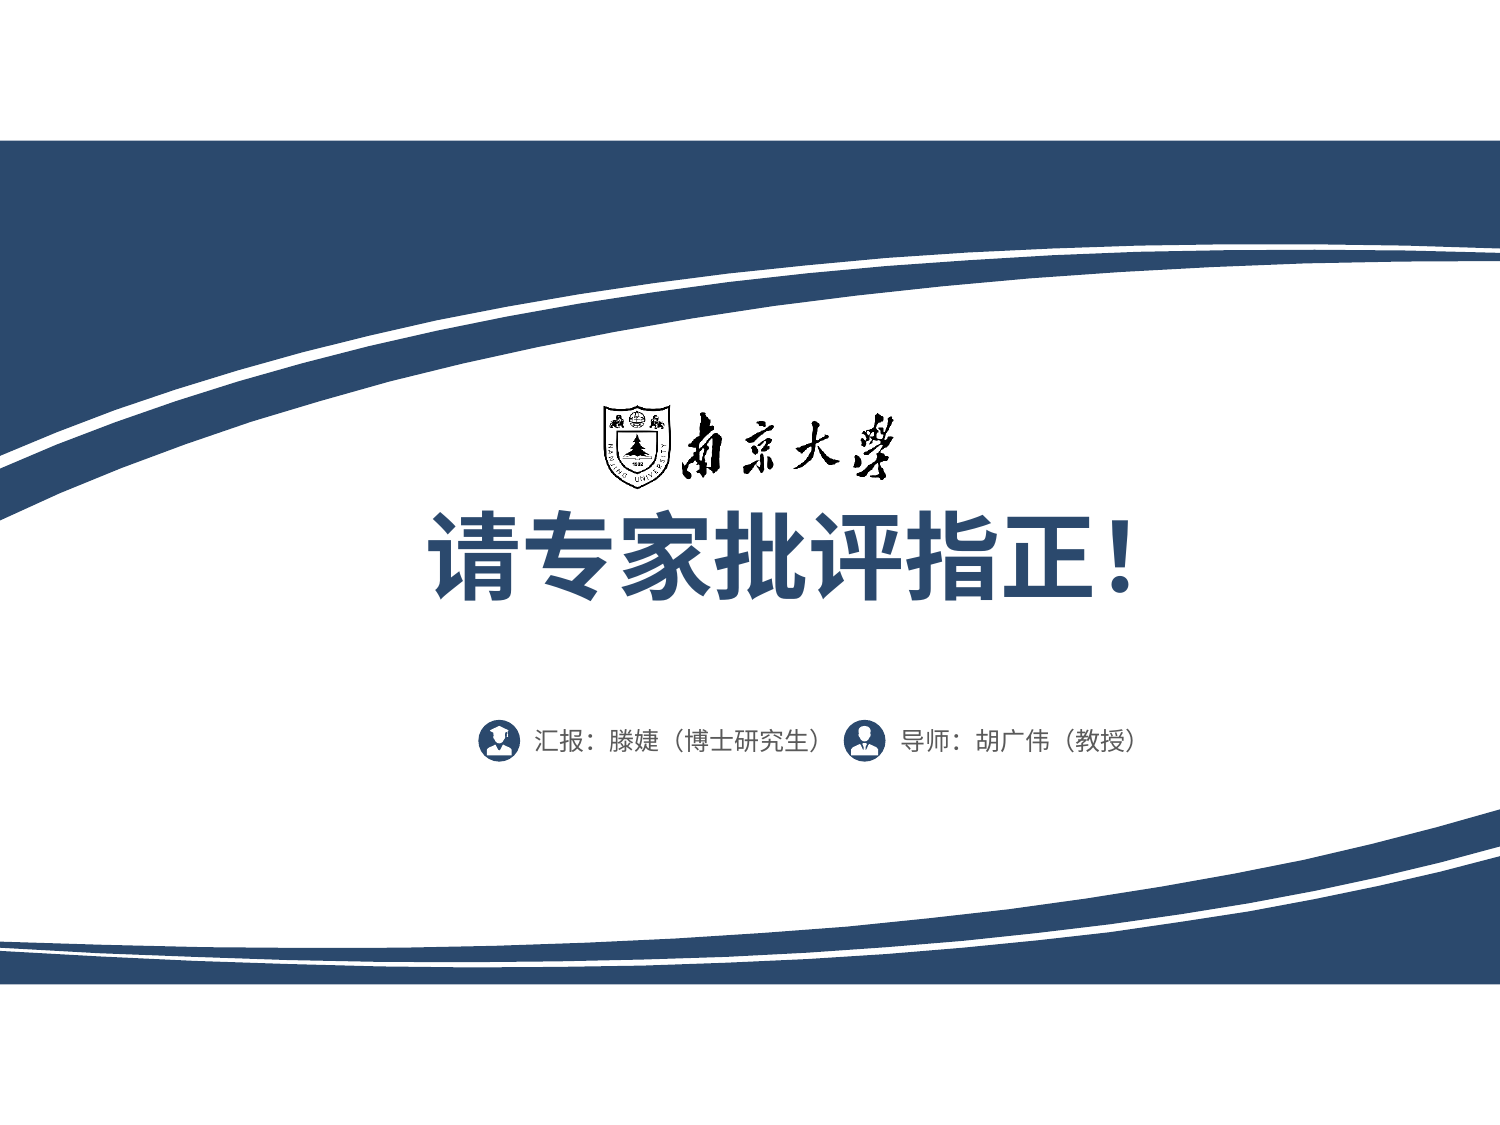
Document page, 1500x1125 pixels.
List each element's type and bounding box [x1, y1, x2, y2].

text_box [478, 717, 851, 764]
text_box [851, 717, 1166, 764]
text_box [0, 140, 1500, 985]
picture [593, 343, 907, 565]
